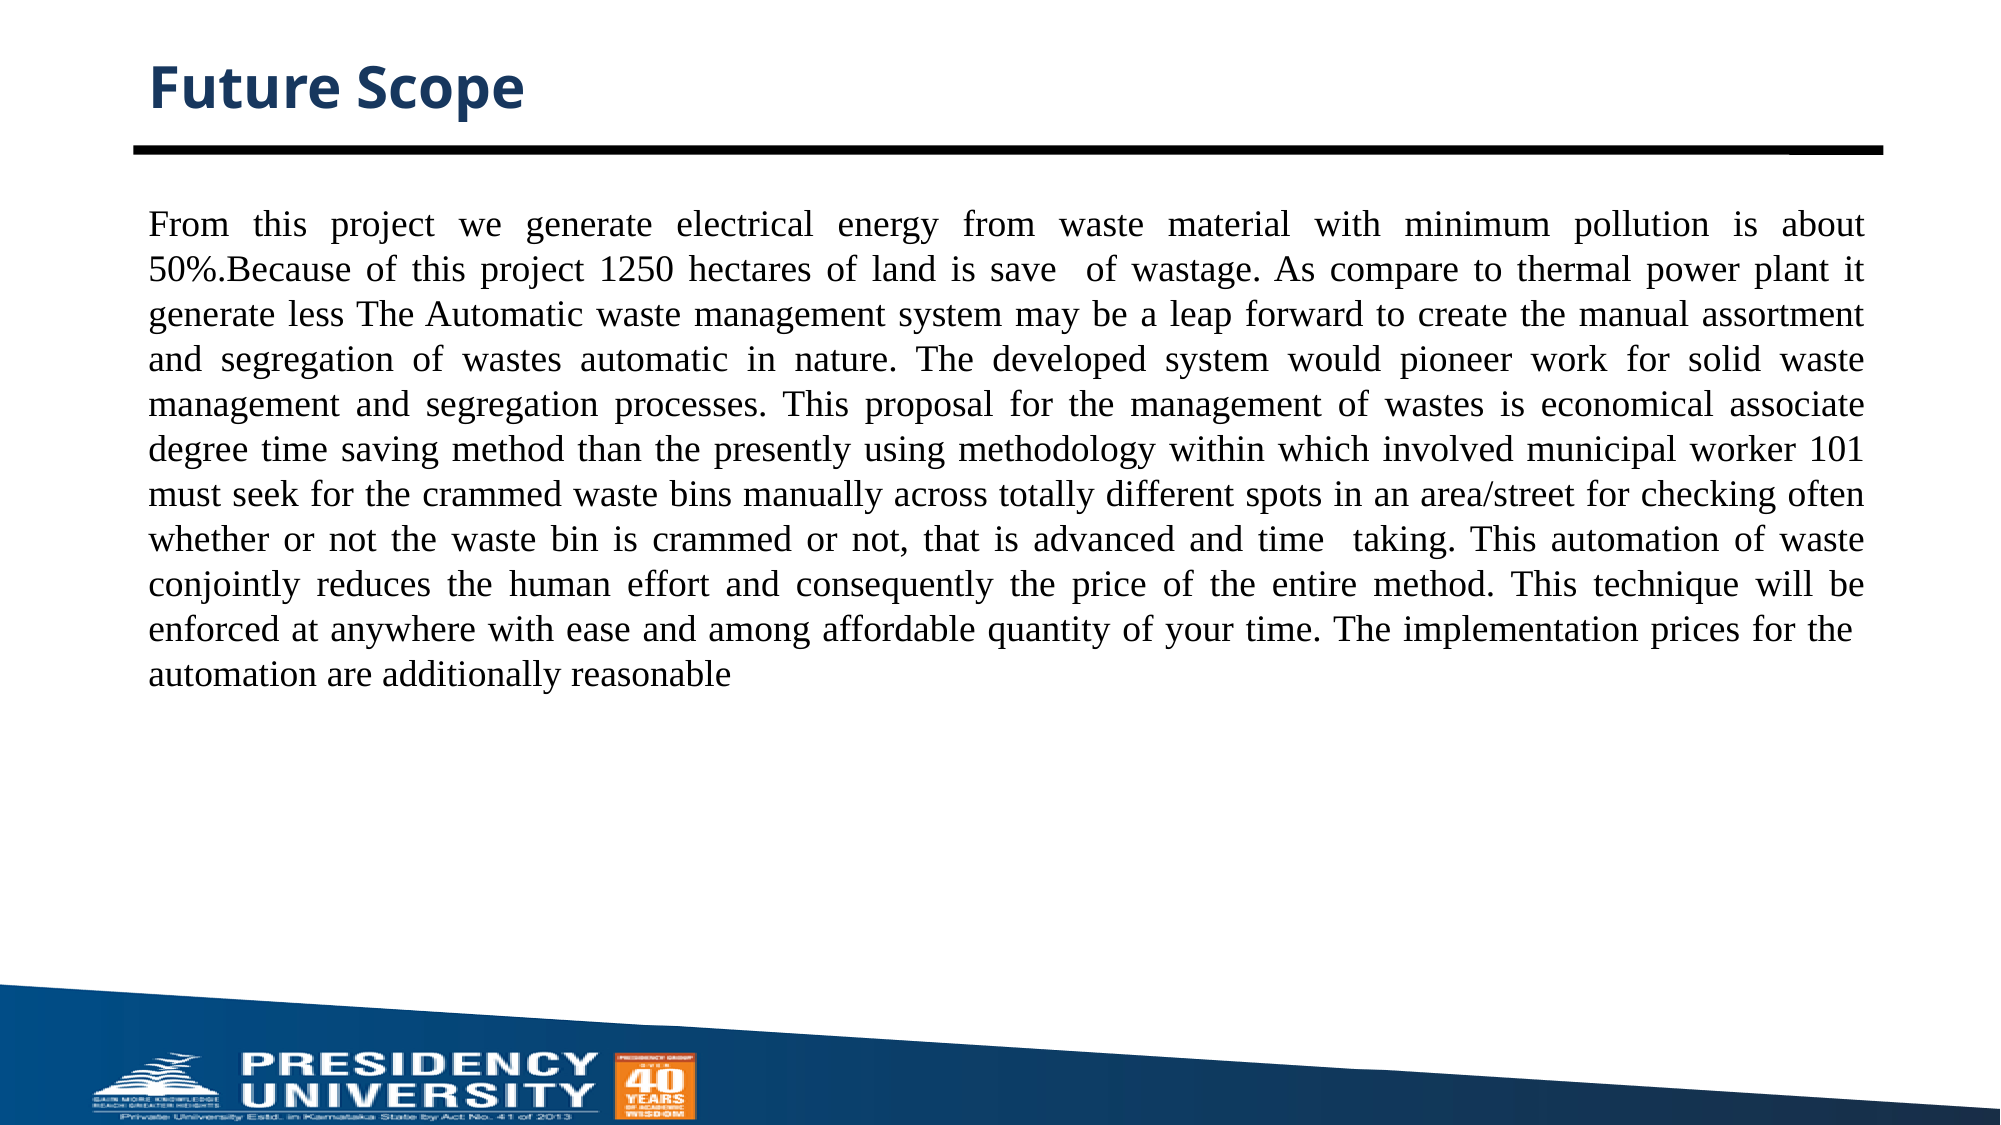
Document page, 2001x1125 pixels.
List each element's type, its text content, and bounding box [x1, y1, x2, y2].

list From this project we generate electrical energy from waste material with minimum pollution is about 50%.Because of this project 1250 hectares of land is save of wastage. As compare to thermal power plant it generate less The Automatic waste management system may be a leap forward to create the manual assortment and segregation of wastes automatic in nature. The developed system would pioneer work for solid waste management and segregation processes. This proposal for the management of wastes is economical associate degree time saving method than the presently using methodology within which involved municipal worker 101 must seek for the crammed waste bins manually across totally different spots in an area/street for checking often whether or not the waste bin is crammed or not, that is advanced and time taking. This automation of waste conjointly reduces the human effort and consequently the price of the entire method. This technique will be enforced at anywhere with ease and among affordable quantity of your time. The implementation prices for the automation are additionally reasonable [133, 191, 1884, 1005]
title Future Scope [133, 45, 1884, 125]
picture [0, 982, 2000, 1125]
